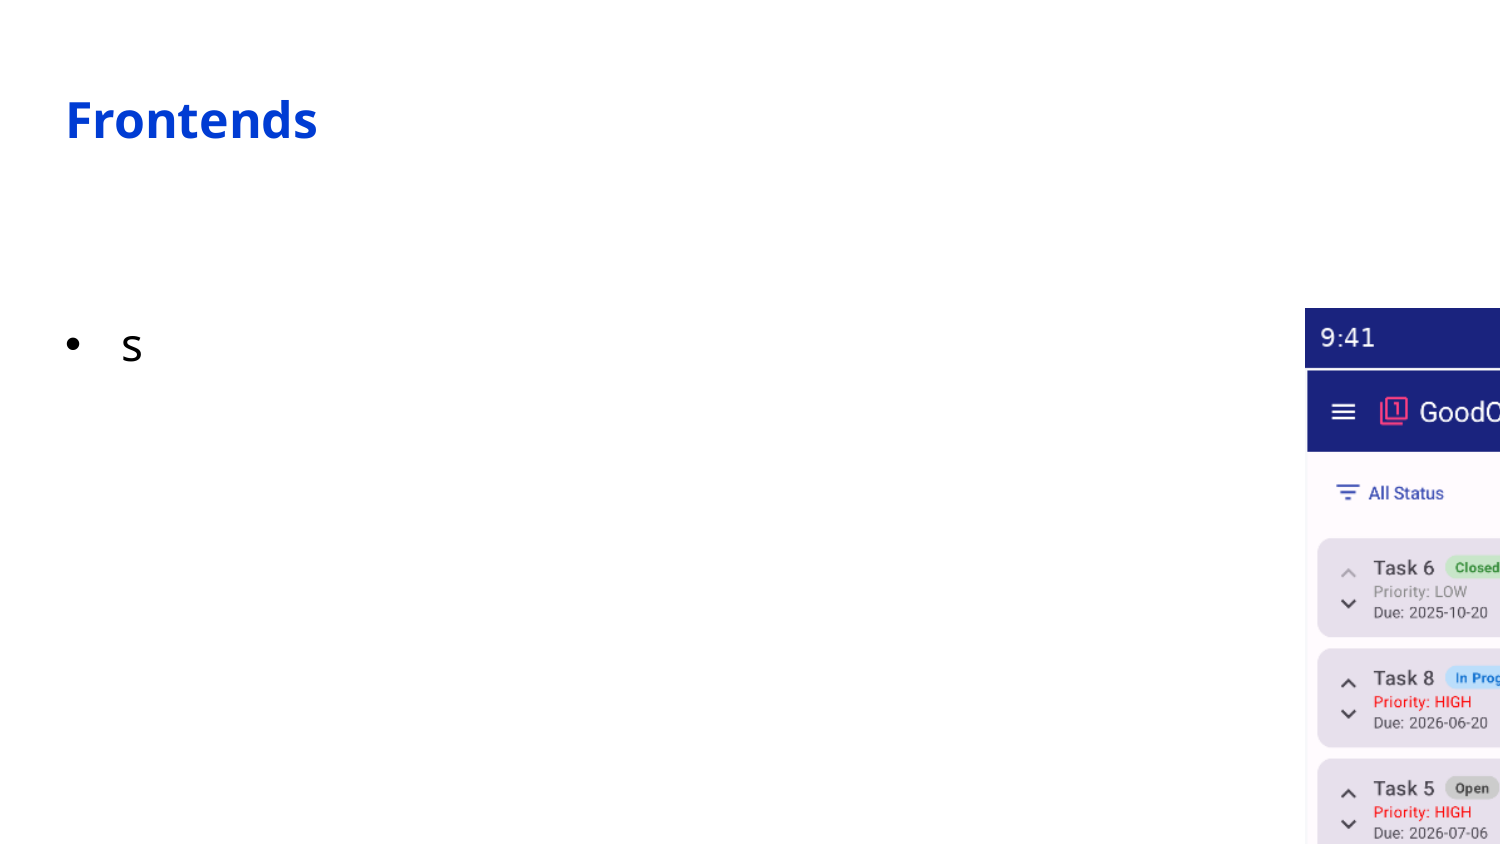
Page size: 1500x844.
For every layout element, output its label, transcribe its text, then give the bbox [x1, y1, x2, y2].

picture [1305, 308, 1500, 844]
title Frontends [50, 47, 1500, 190]
list s [50, 308, 1030, 844]
